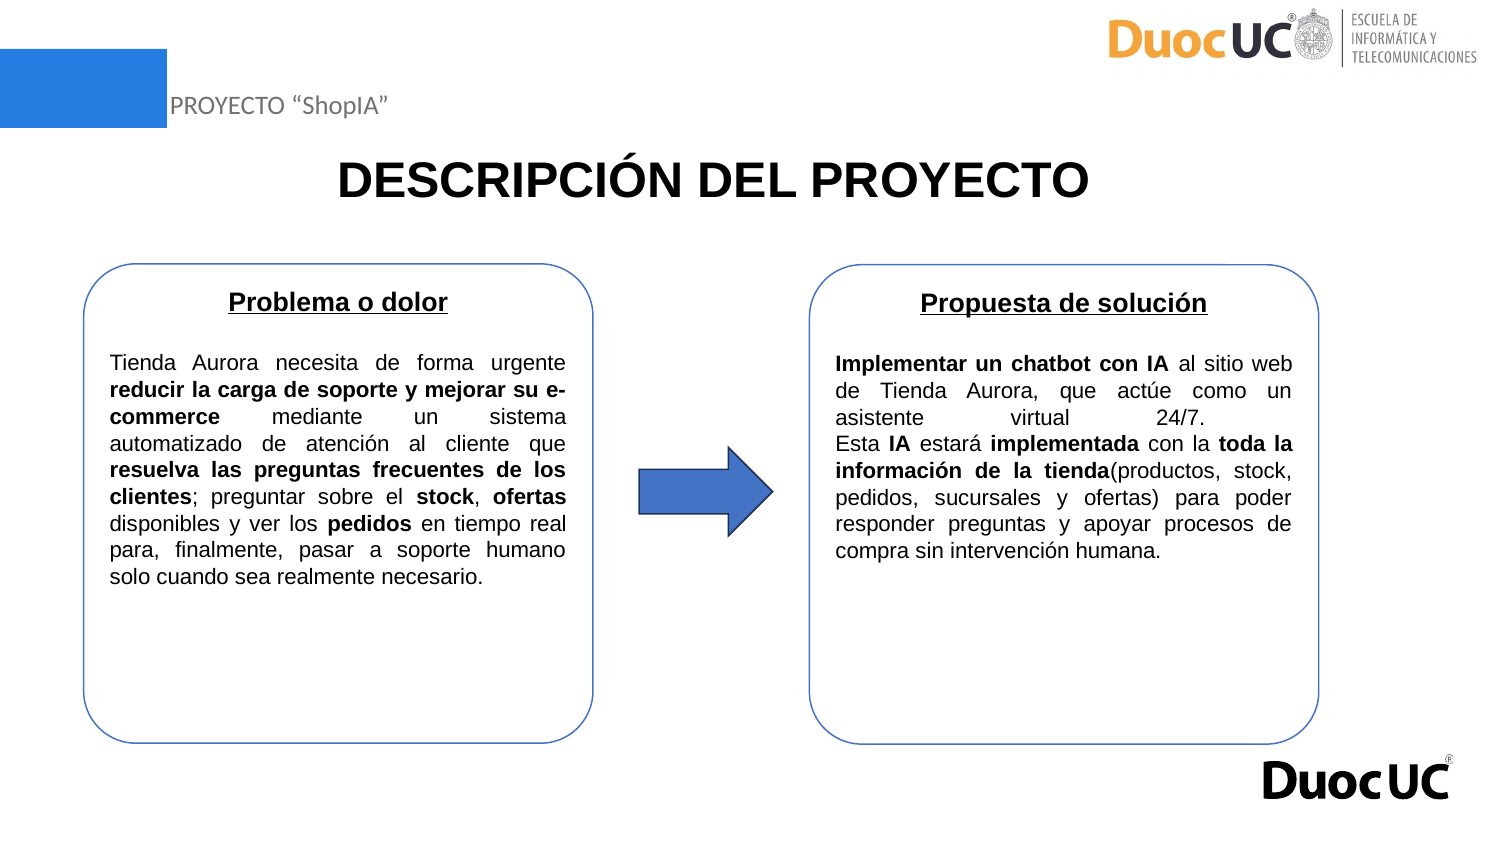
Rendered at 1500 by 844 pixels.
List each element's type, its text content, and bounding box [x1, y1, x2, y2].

text_box [639, 447, 773, 536]
picture [1445, 754, 1454, 764]
picture [1108, 0, 1477, 93]
text_box DESCRIPCIÓN DEL PROYECTO [0, 142, 1428, 213]
text_box PROYECTO “ShopIA” [159, 82, 854, 126]
text_box Propuesta de solución Implementar un chatbot con IA al sitio web de Tienda Aurora, que actúe como un asistente virtual 24/7. Esta IA estará implementada con la toda la información de la tienda(productos, stock, pedidos, sucursales y ofertas) para poder responder preguntas y apoyar procesos de compra sin intervención humana. [809, 264, 1319, 745]
text_box Problema o dolor Tienda Aurora necesita de forma urgente reducir la carga de soporte y mejorar su e-commerce mediante un sistema automatizado de atención al cliente que resuelva las preguntas frecuentes de los clientes; preguntar sobre el stock, ofertas disponibles y ver los pedidos en tiempo real para, finalmente, pasar a soporte humano solo cuando sea realmente necesario. [83, 263, 593, 744]
